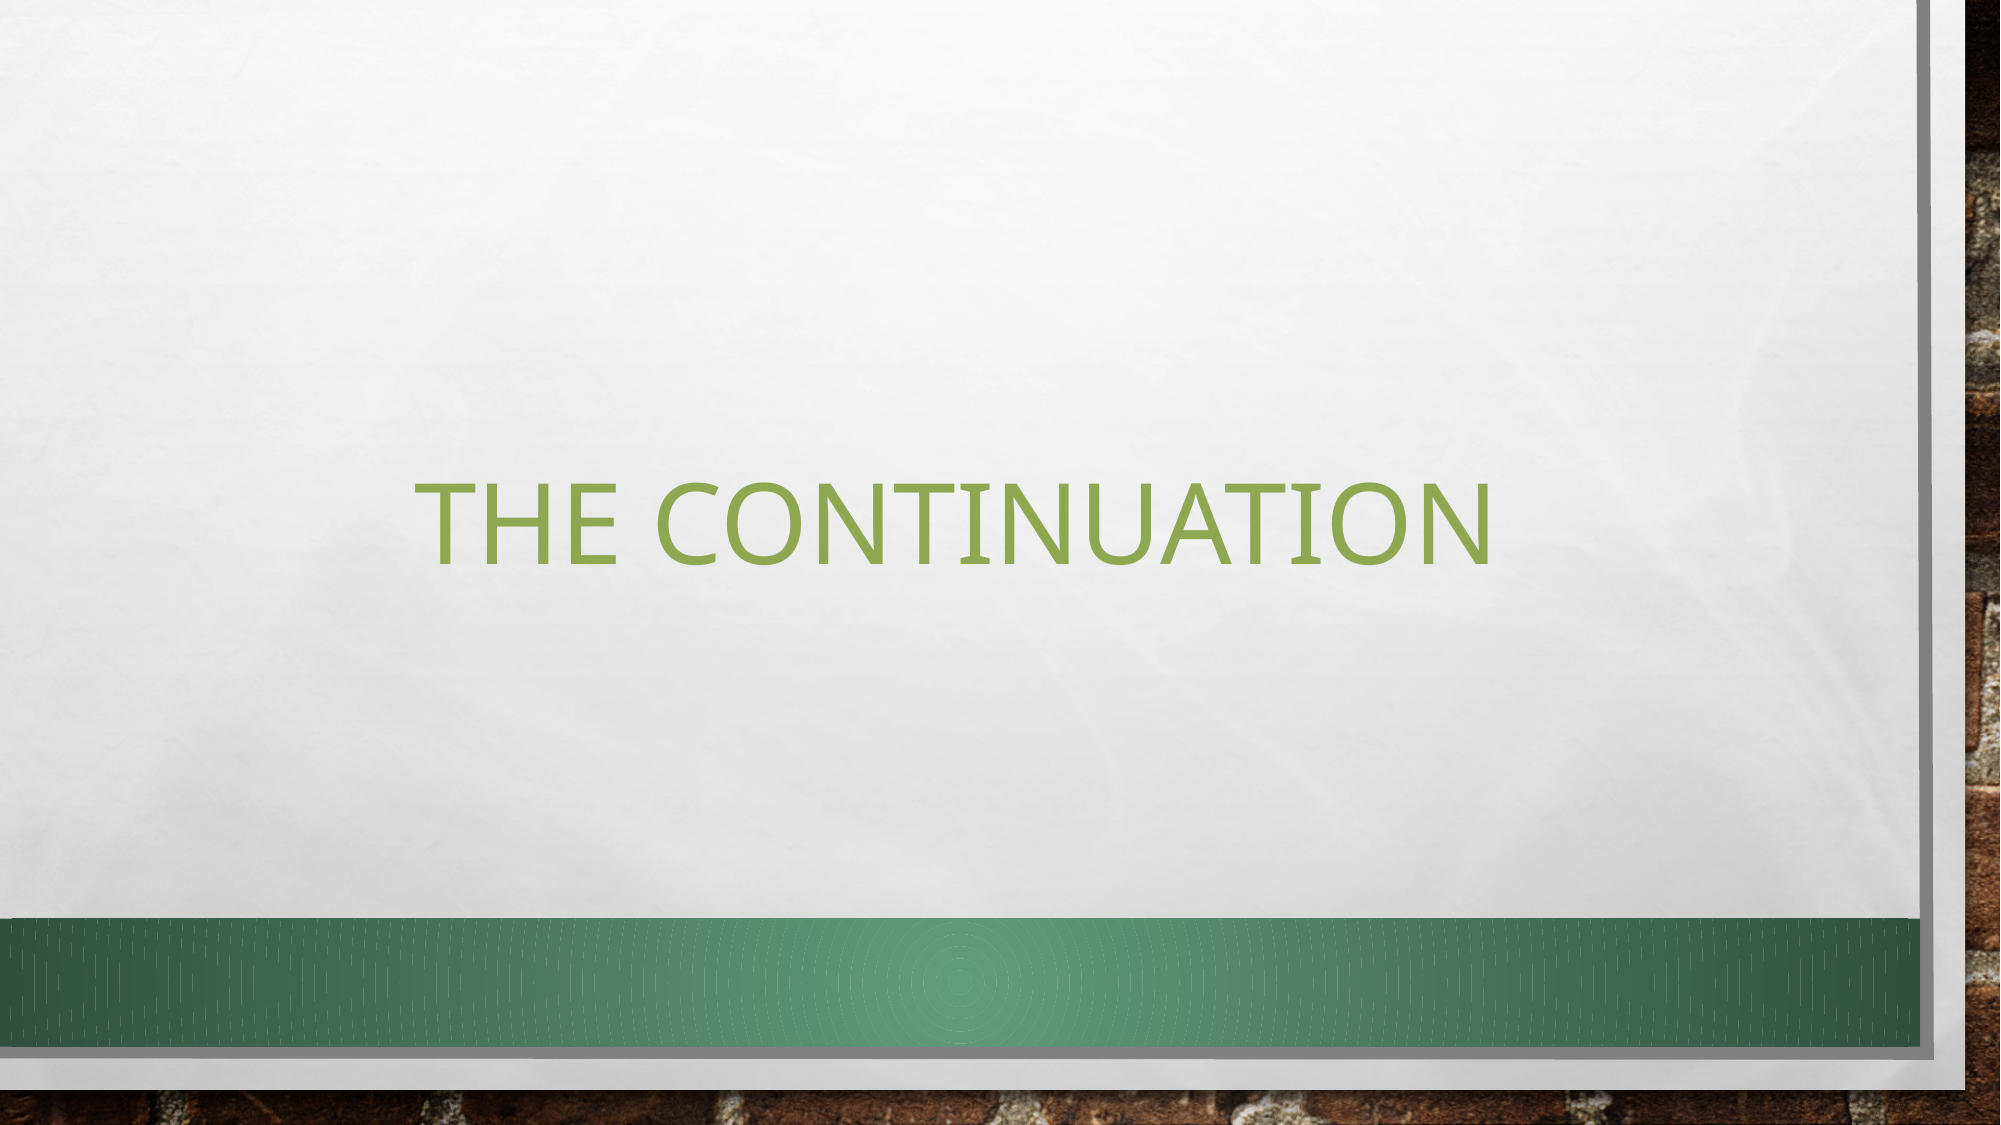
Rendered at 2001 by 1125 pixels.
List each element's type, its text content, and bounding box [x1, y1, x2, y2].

picture [0, 0, 2000, 1125]
title THE CONTinuation [103, 433, 1810, 623]
